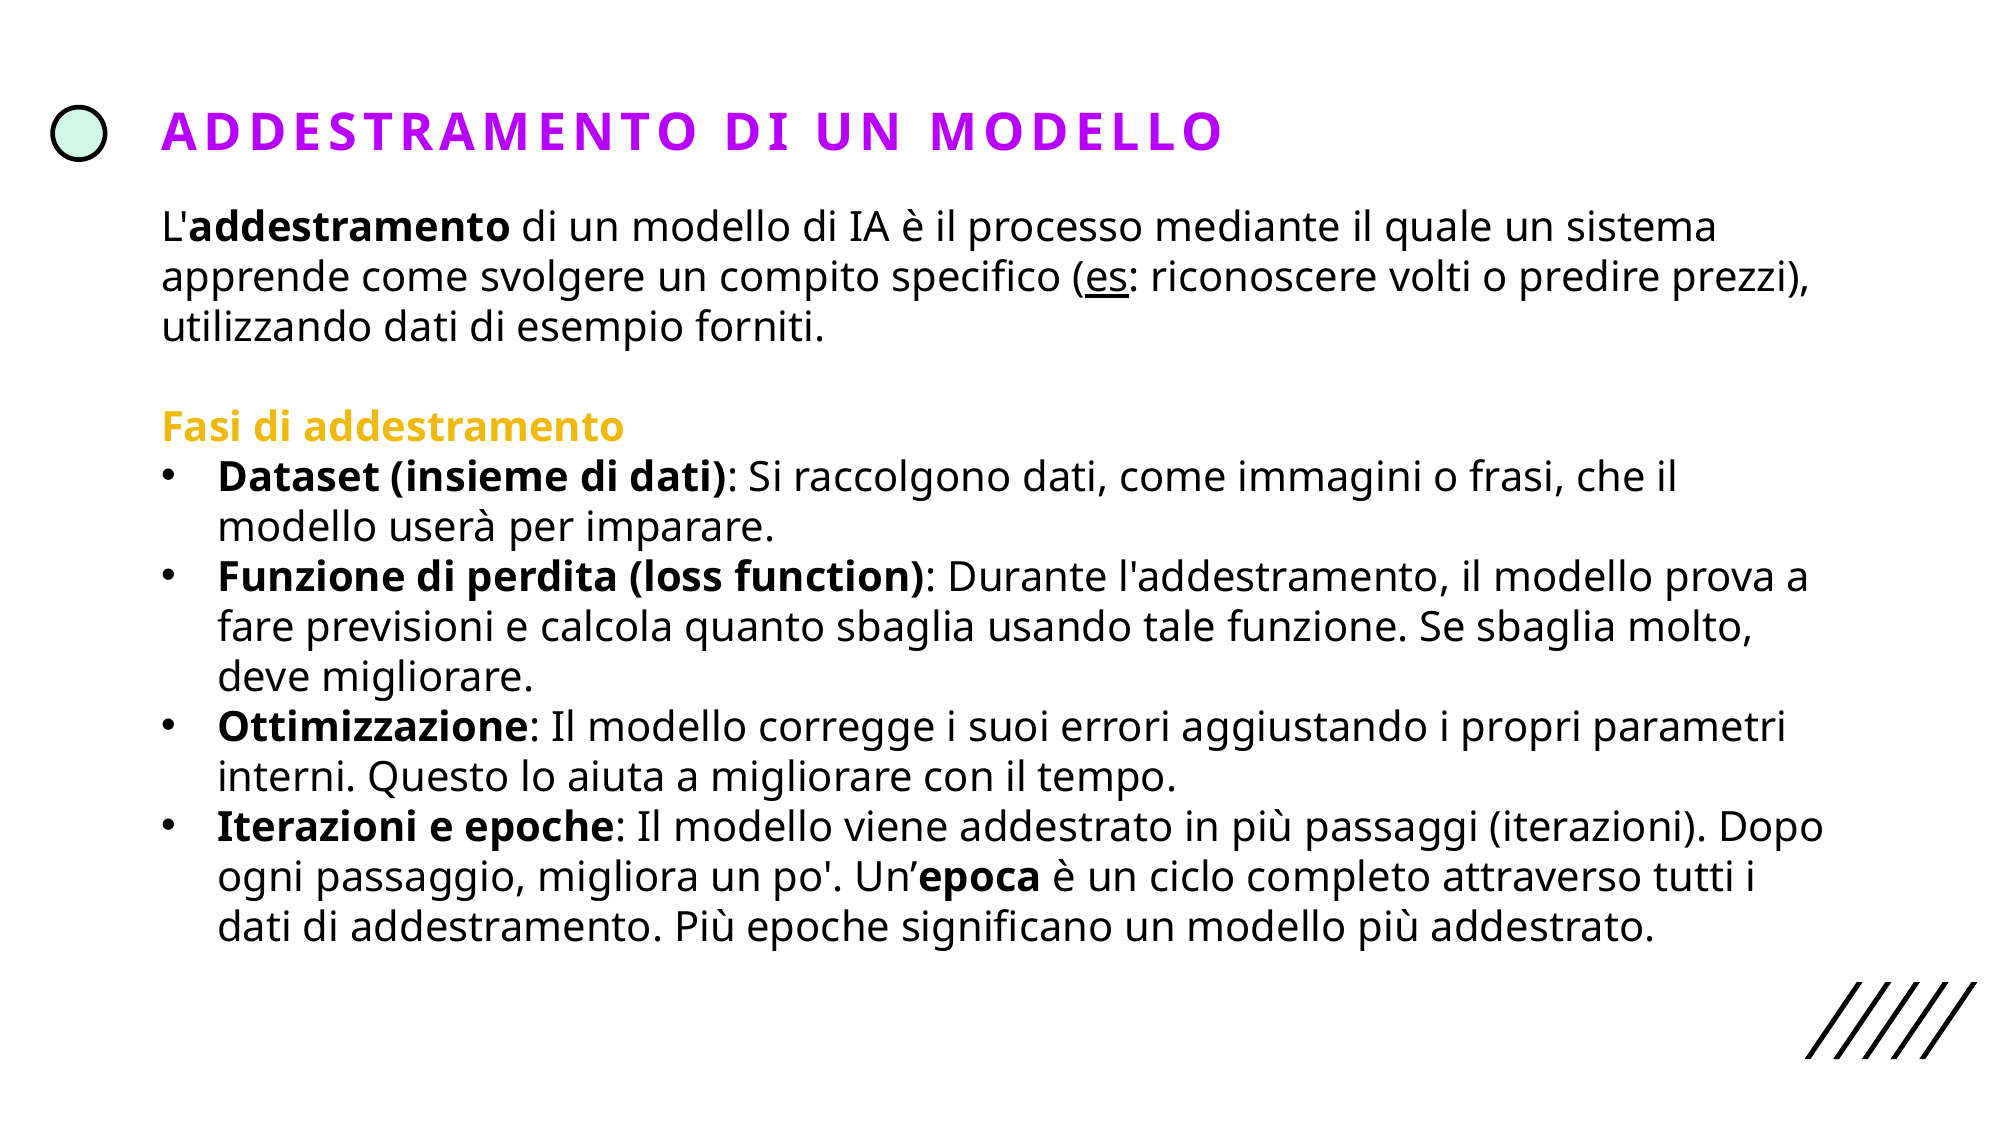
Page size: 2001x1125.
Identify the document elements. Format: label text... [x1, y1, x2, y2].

text_box Addestramento di un modello [146, 83, 1854, 170]
text_box L'addestramento di un modello di IA è il processo mediante il quale un sistema apprende come svolgere un compito specifico (es: riconoscere volti o predire prezzi), utilizzando dati di esempio forniti. Fasi di addestramento Dataset (insieme di dati): Si raccolgono dati, come immagini o frasi, che il modello userà per imparare. Funzione di perdita (loss function): Durante l'addestramento, il modello prova a fare previsioni e calcola quanto sbaglia usando tale funzione. Se sbaglia molto, deve migliorare. Ottimizzazione: Il modello corregge i suoi errori aggiustando i propri parametri interni. Questo lo aiuta a migliorare con il tempo. Iterazioni e epoche: Il modello viene addestrato in più passaggi (iterazioni). Dopo ogni passaggio, migliora un po'. Un’epoca è un ciclo completo attraverso tutti i dati di addestramento. Più epoche significano un modello più addestrato. [146, 192, 1854, 958]
